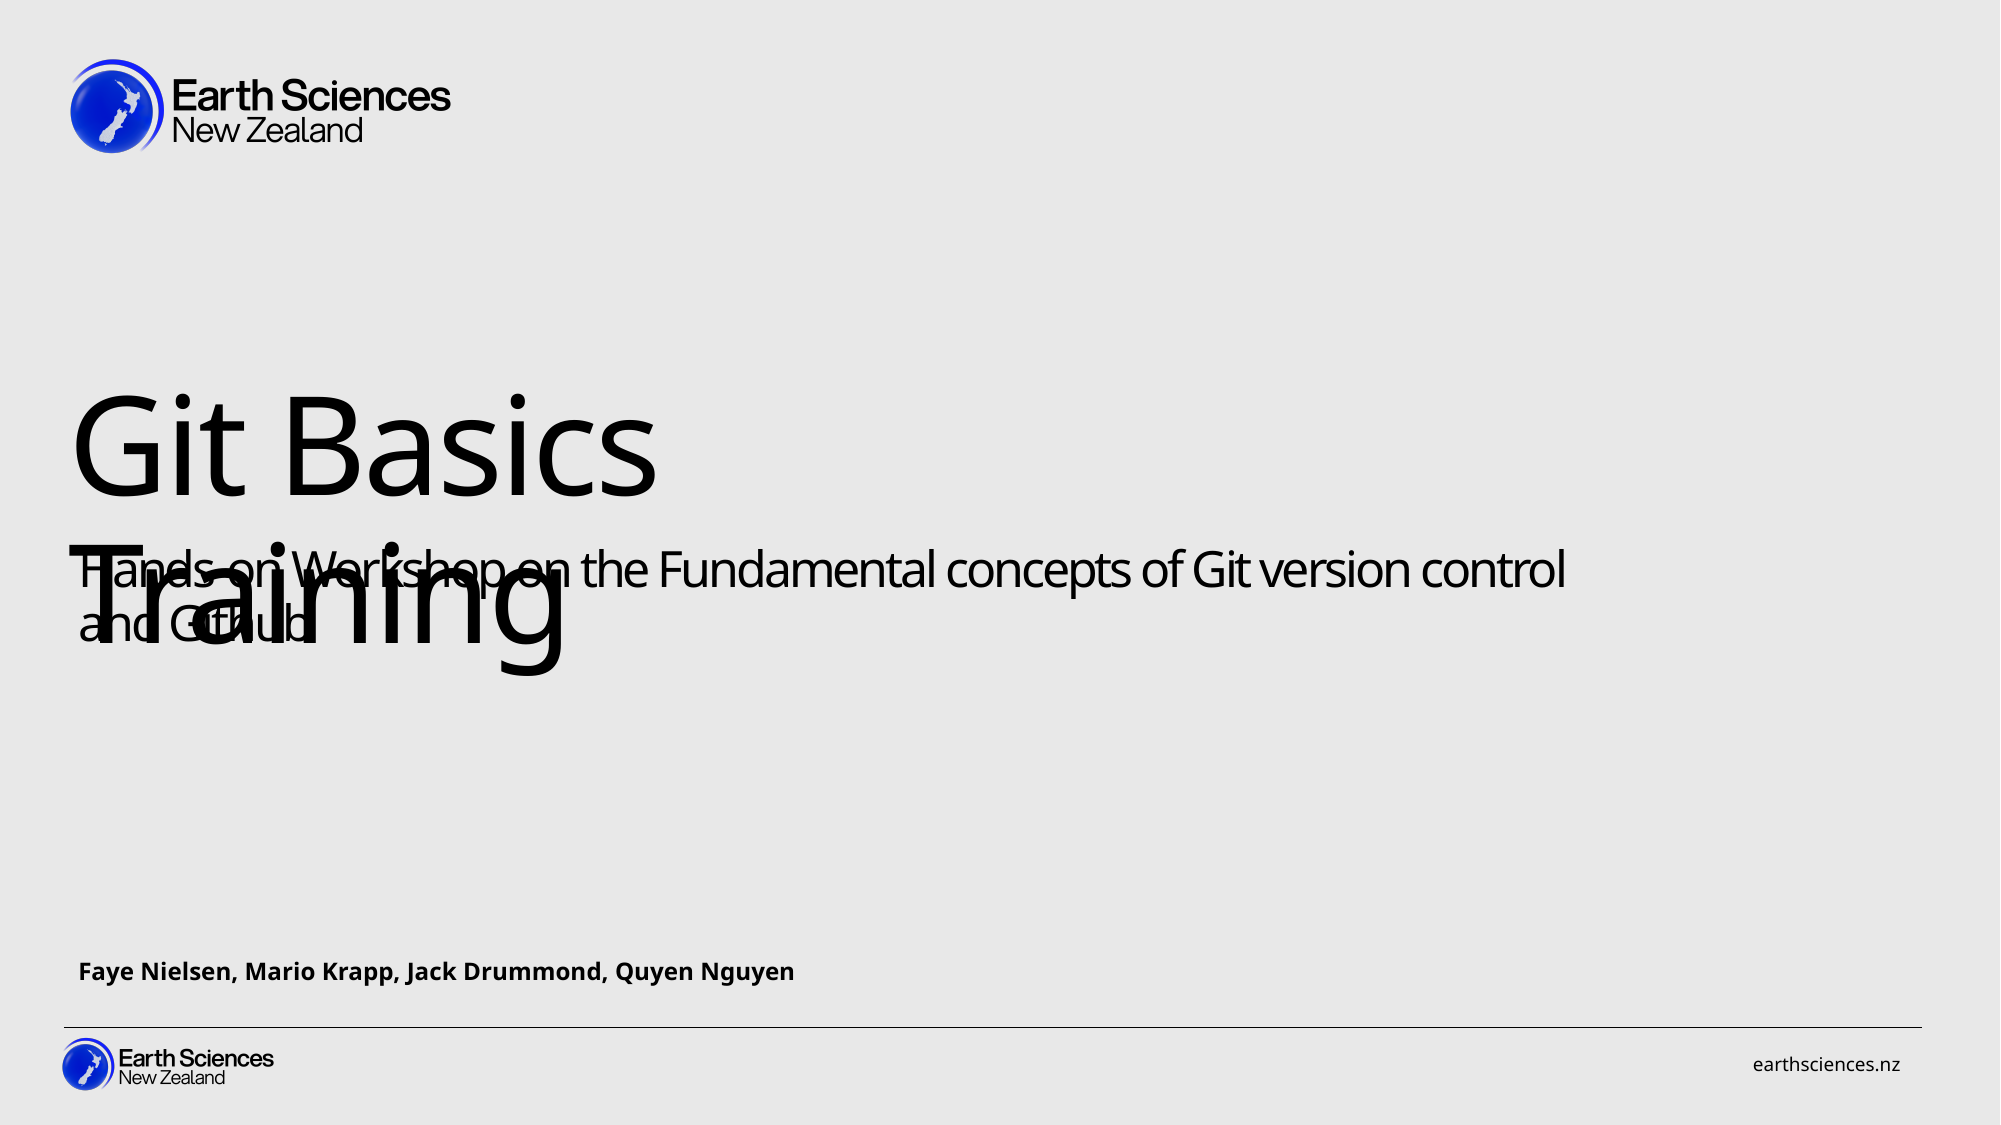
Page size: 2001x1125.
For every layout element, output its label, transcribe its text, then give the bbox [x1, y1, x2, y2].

text_box Hands-on Workshop on the Fundamental concepts of Git version control and Github [63, 536, 1669, 730]
list Faye Nielsen, Mario Krapp, Jack Drummond, Quyen Nguyen [63, 951, 942, 994]
list Git Basics Training [54, 369, 1171, 563]
picture [46, 1026, 290, 1107]
picture [41, 38, 480, 183]
